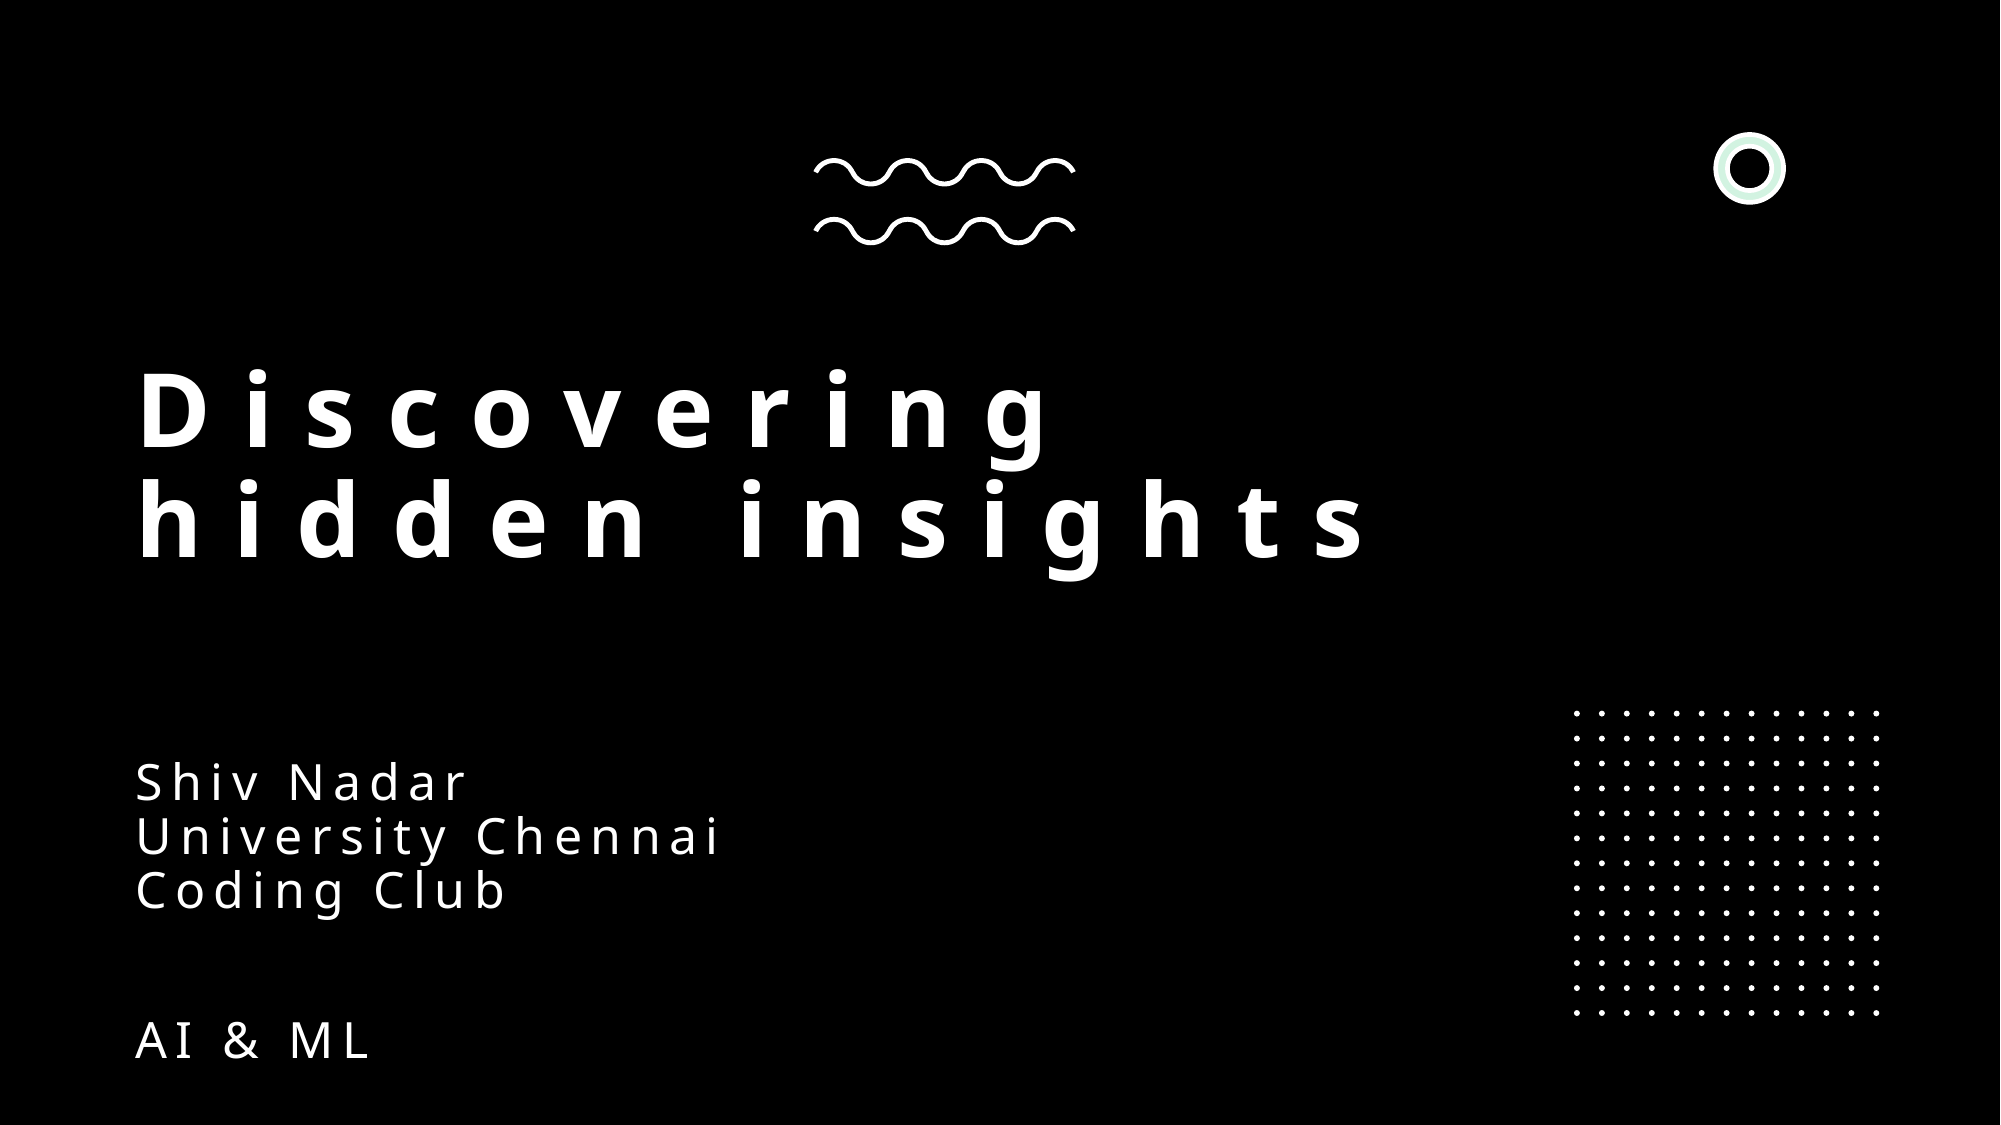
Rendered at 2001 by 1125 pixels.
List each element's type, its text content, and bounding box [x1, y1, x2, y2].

title Discovering hidden insights [120, 303, 1387, 636]
subtitle Shiv Nadar University Chennai Coding Club AI & ML [120, 750, 814, 1043]
